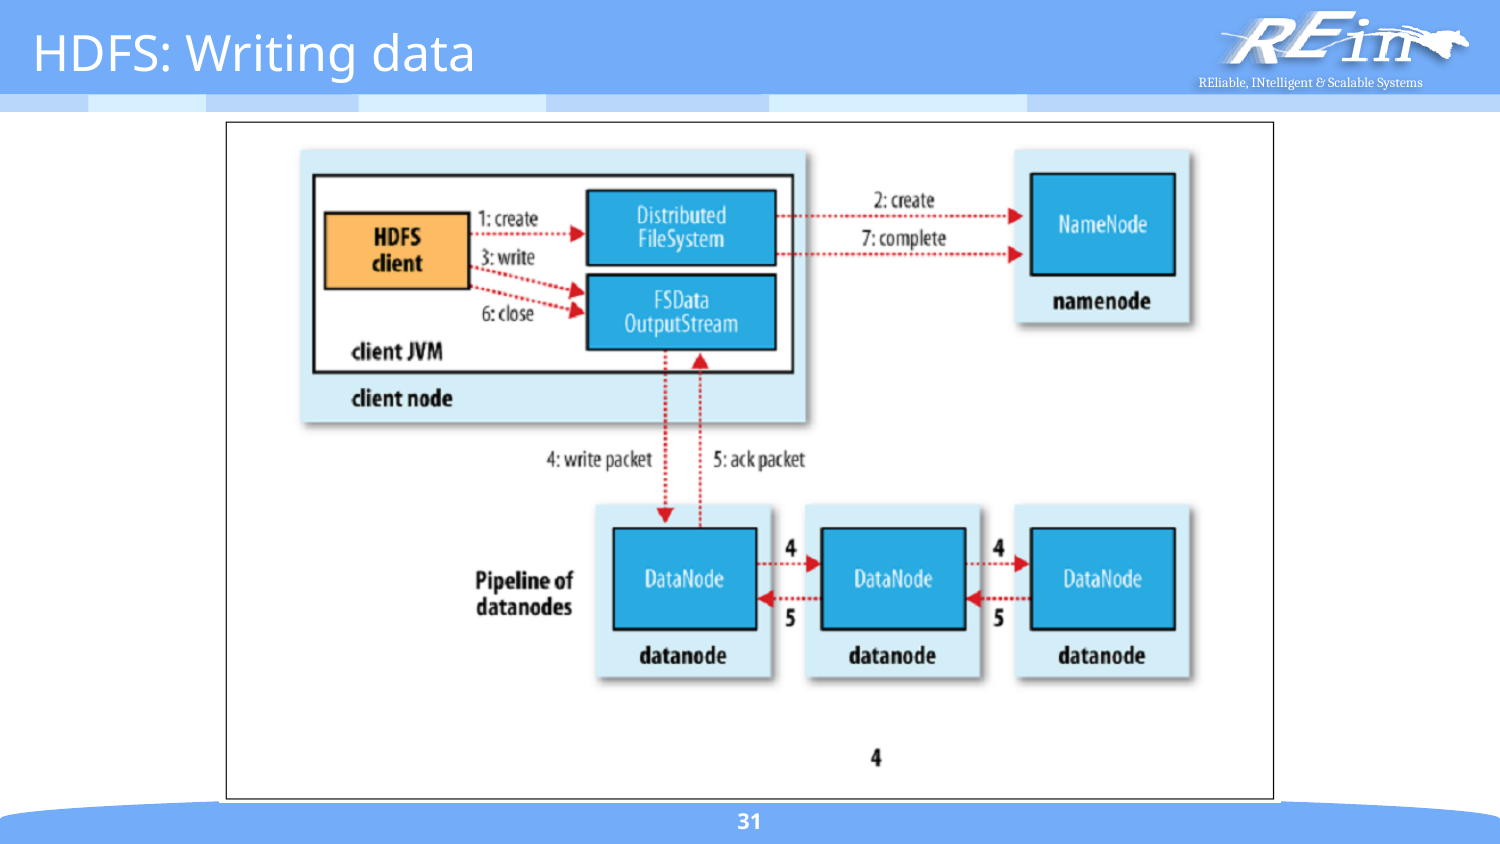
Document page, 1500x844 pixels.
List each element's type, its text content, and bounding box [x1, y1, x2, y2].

title HDFS: Writing data [17, 17, 1136, 86]
slide_number 31 [667, 811, 833, 842]
picture [219, 116, 1281, 804]
